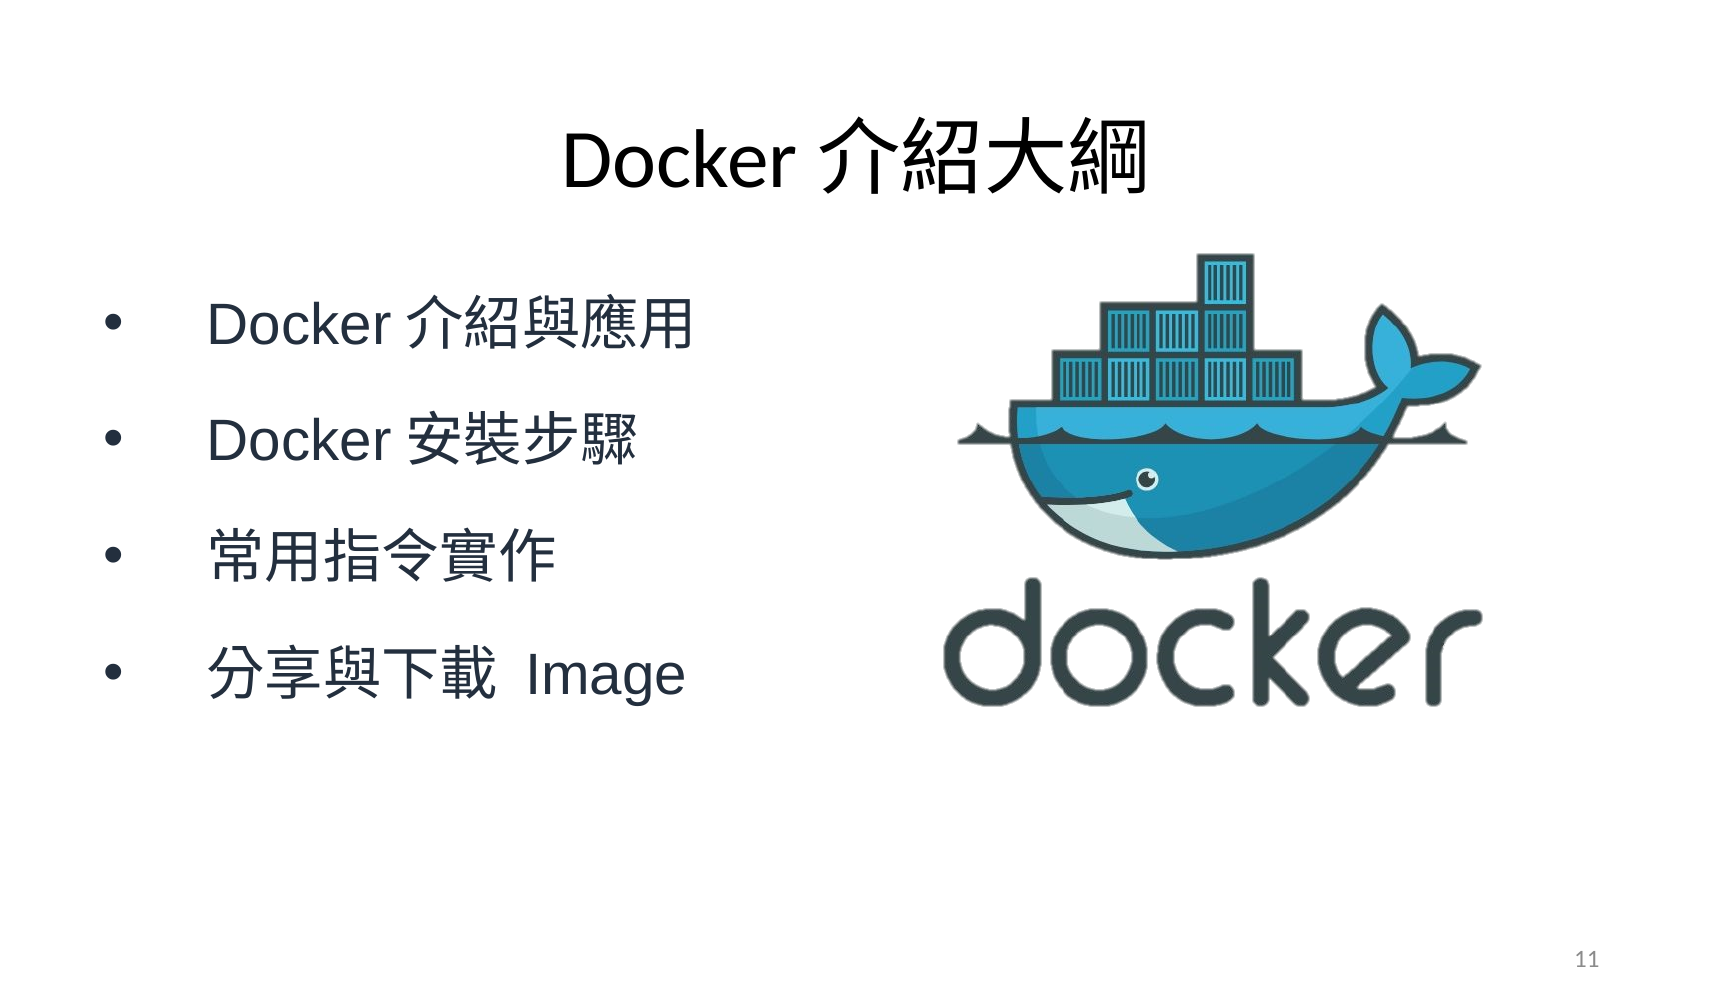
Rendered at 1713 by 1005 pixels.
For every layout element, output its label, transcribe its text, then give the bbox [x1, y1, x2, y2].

title Docker介紹大綱 [88, 77, 1625, 231]
list Docker介紹與應用 Docker安裝步驟 常用指令實作 分享與下載 Image [88, 243, 1625, 916]
slide_number 11 [1227, 930, 1628, 984]
picture [891, 171, 1542, 792]
